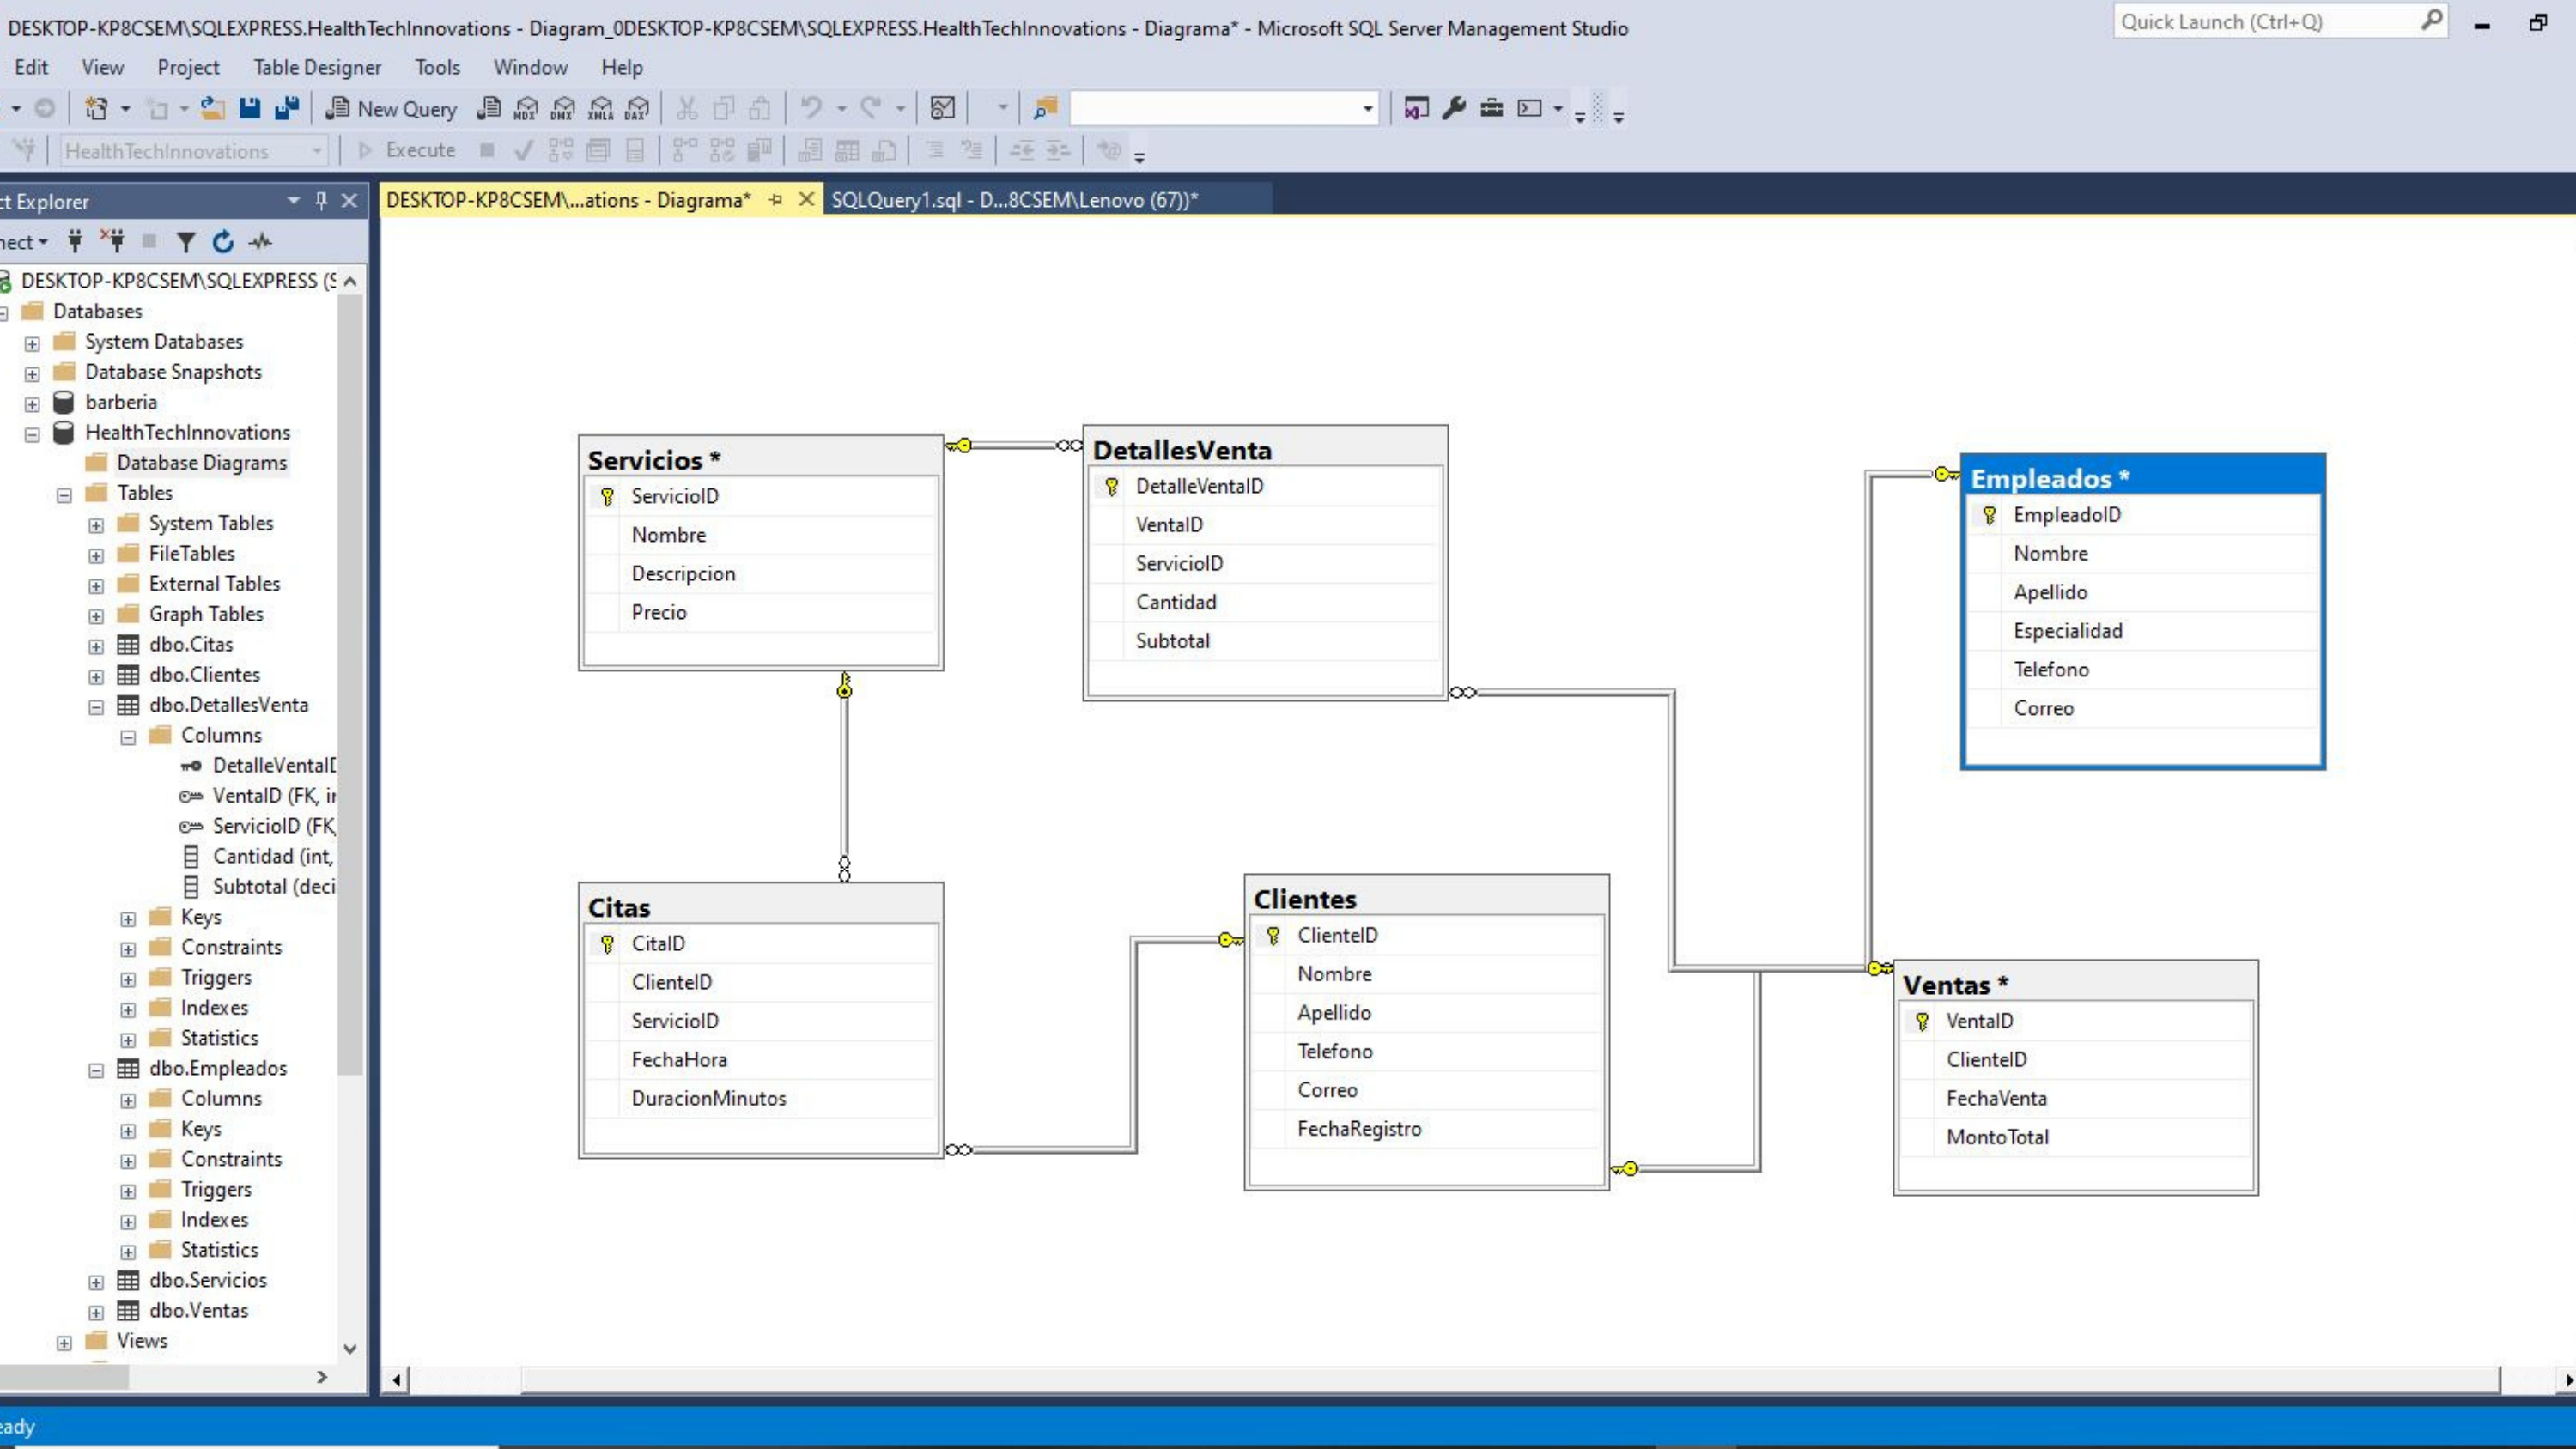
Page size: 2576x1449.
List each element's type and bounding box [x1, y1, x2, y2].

text_box [0, 0, 2576, 1449]
